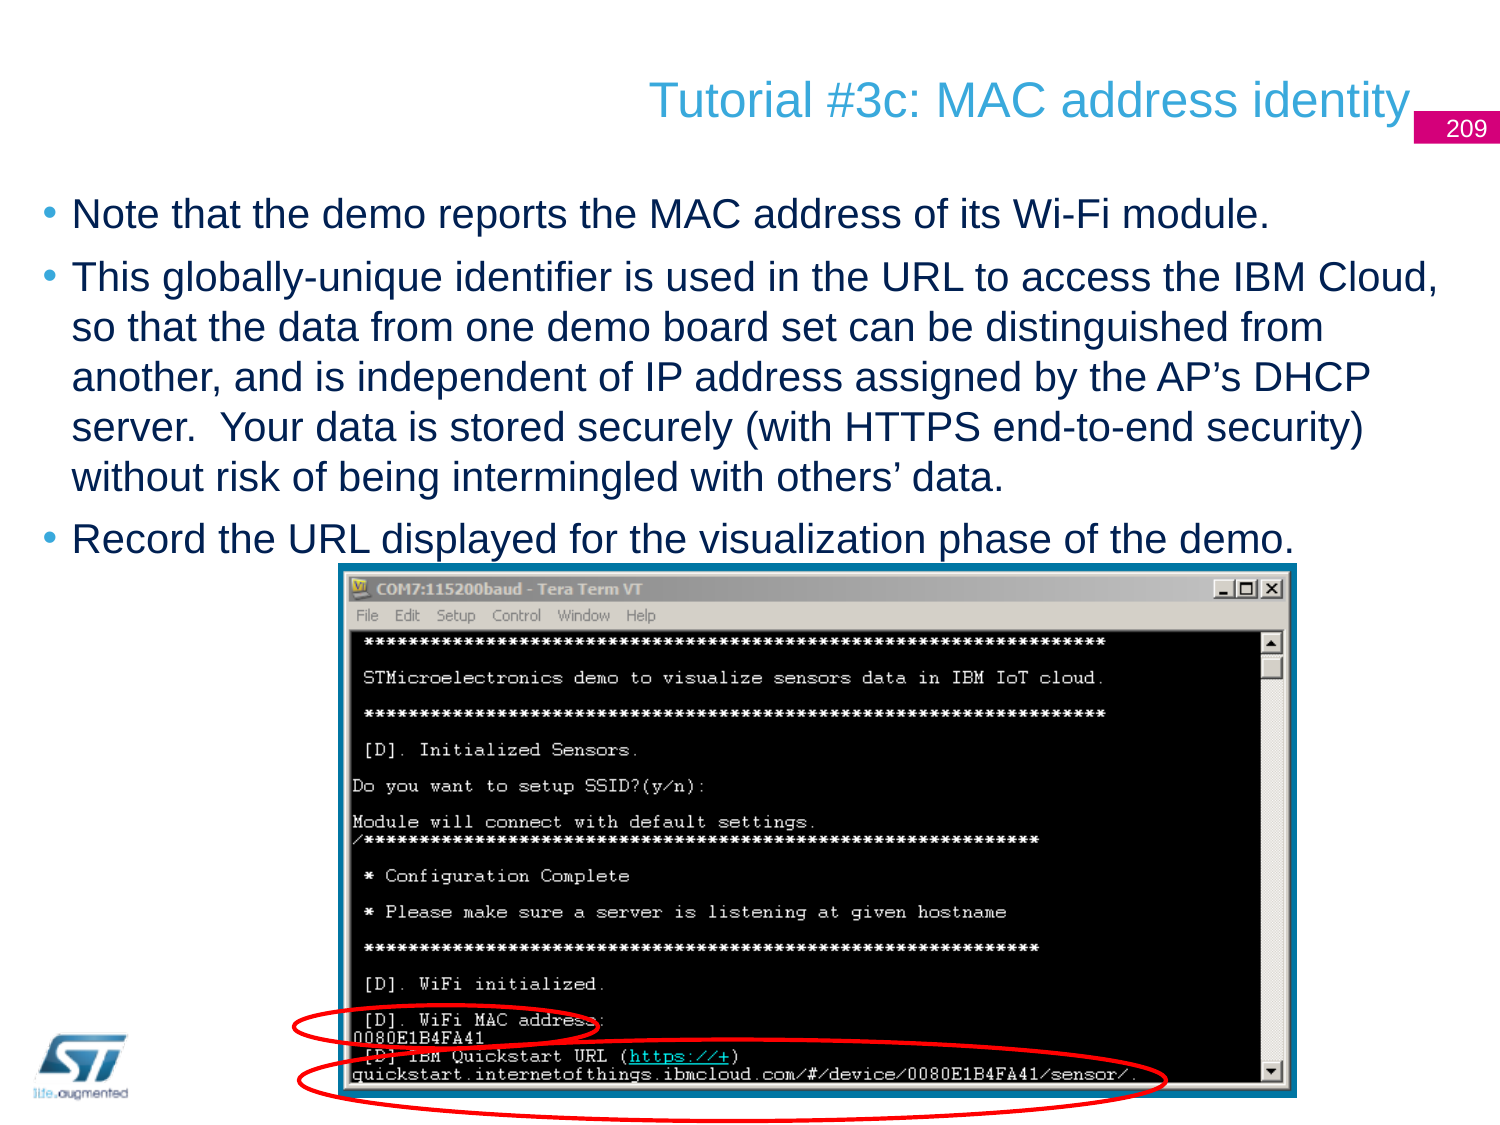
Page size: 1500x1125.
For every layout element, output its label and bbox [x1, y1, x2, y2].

slide_number [1413, 111, 1500, 144]
list [27, 179, 1481, 574]
text_box [293, 563, 1297, 1122]
picture [26, 1025, 136, 1106]
title [75, 19, 1426, 176]
